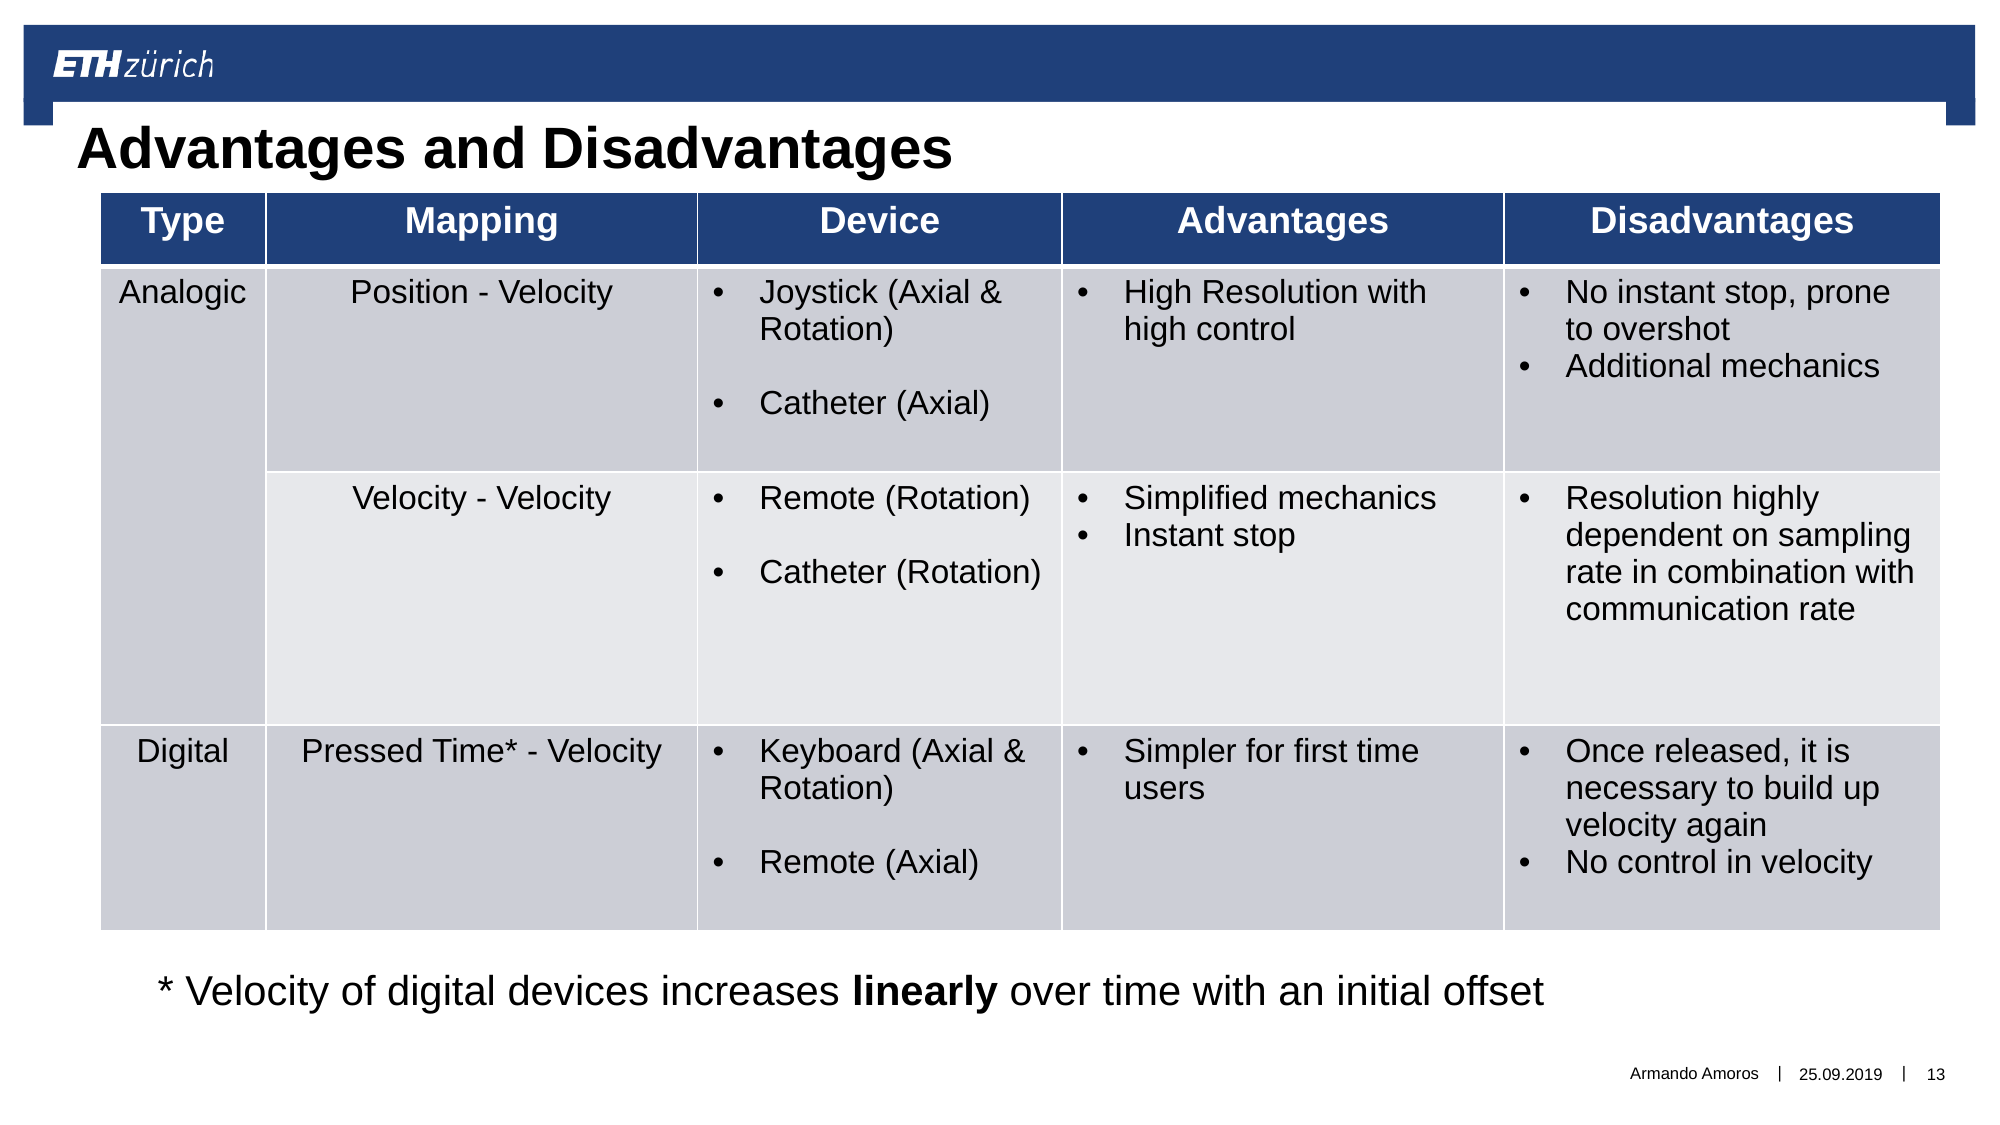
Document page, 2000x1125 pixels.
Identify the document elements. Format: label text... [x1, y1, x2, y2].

table_cell Once released, it is necessary to build up velocity again No control in velocity [1505, 726, 1940, 930]
table_header Mapping [267, 193, 697, 264]
table_cell Simpler for first time users [1063, 726, 1503, 930]
table_cell Remote (Rotation) Catheter (Rotation) [698, 473, 1061, 724]
table_cell Pressed Time* - Velocity [267, 726, 697, 930]
table_cell Simplified mechanics Instant stop [1063, 473, 1503, 724]
table_header Disadvantages [1505, 193, 1940, 264]
table_cell Digital [101, 726, 265, 930]
footer Armando Amoros [999, 1034, 1760, 1111]
table_cell Keyboard (Axial & Rotation) Remote (Axial) [698, 726, 1061, 930]
list * Velocity of digital devices increases linearly over time with an initial offset [134, 963, 1760, 1050]
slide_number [1790, 1034, 1892, 1112]
table_cell High Resolution with high control [1063, 269, 1503, 471]
table_cell Position - Velocity [267, 269, 697, 471]
table_cell Velocity - Velocity [267, 473, 697, 724]
table_cell Joystick (Axial & Rotation) Catheter (Axial) [698, 269, 1061, 471]
table_cell Analogic [101, 269, 265, 724]
slide_number 13 [1906, 1034, 1966, 1112]
table_header Advantages [1063, 193, 1503, 264]
table_cell No instant stop, prone to overshot Additional mechanics [1505, 269, 1940, 471]
table_cell Resolution highly dependent on sampling rate in combination with communication rate [1505, 473, 1940, 724]
title Advantages and Disadvantages [53, 101, 1946, 262]
table_header Type [101, 193, 265, 264]
table_header Device [698, 193, 1061, 264]
